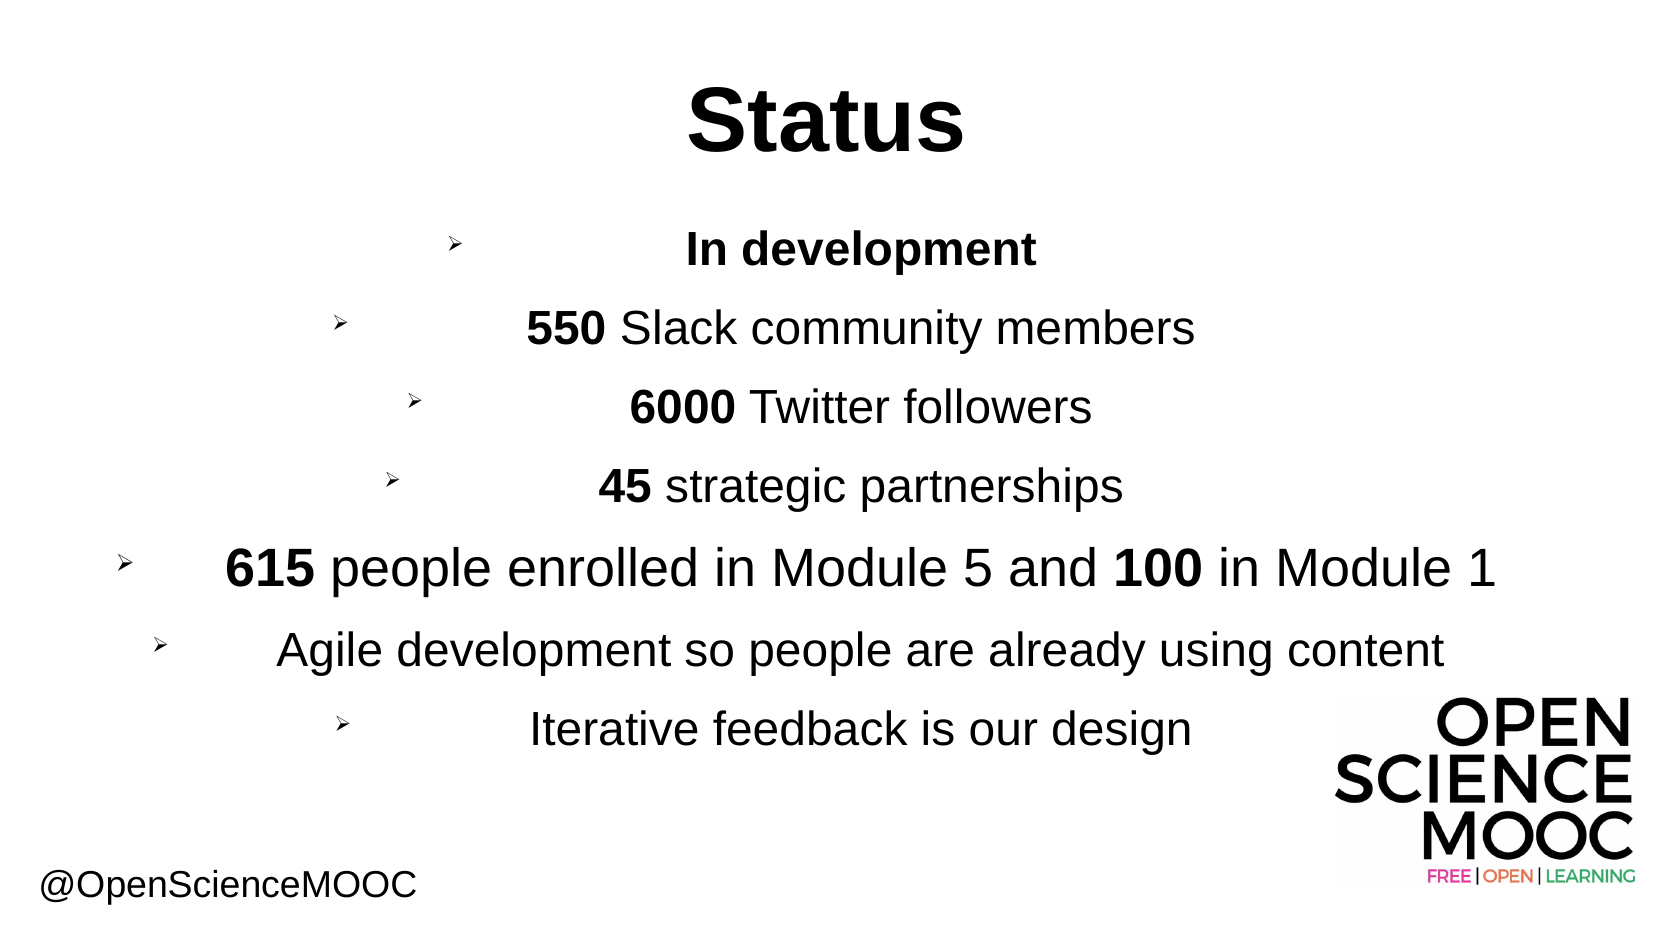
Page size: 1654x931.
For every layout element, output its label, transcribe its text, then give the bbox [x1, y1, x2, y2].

picture [1334, 696, 1639, 887]
list In development 550 Slack community members 6000 Twitter followers 45 strategic partnerships 615 people enrolled in Module 5 and 100 in Module 1 Agile development so people are already using content Iterative feedback is our design [82, 217, 1571, 757]
title Status [82, 37, 1571, 193]
text_box @OpenScienceMOOC [23, 852, 443, 910]
